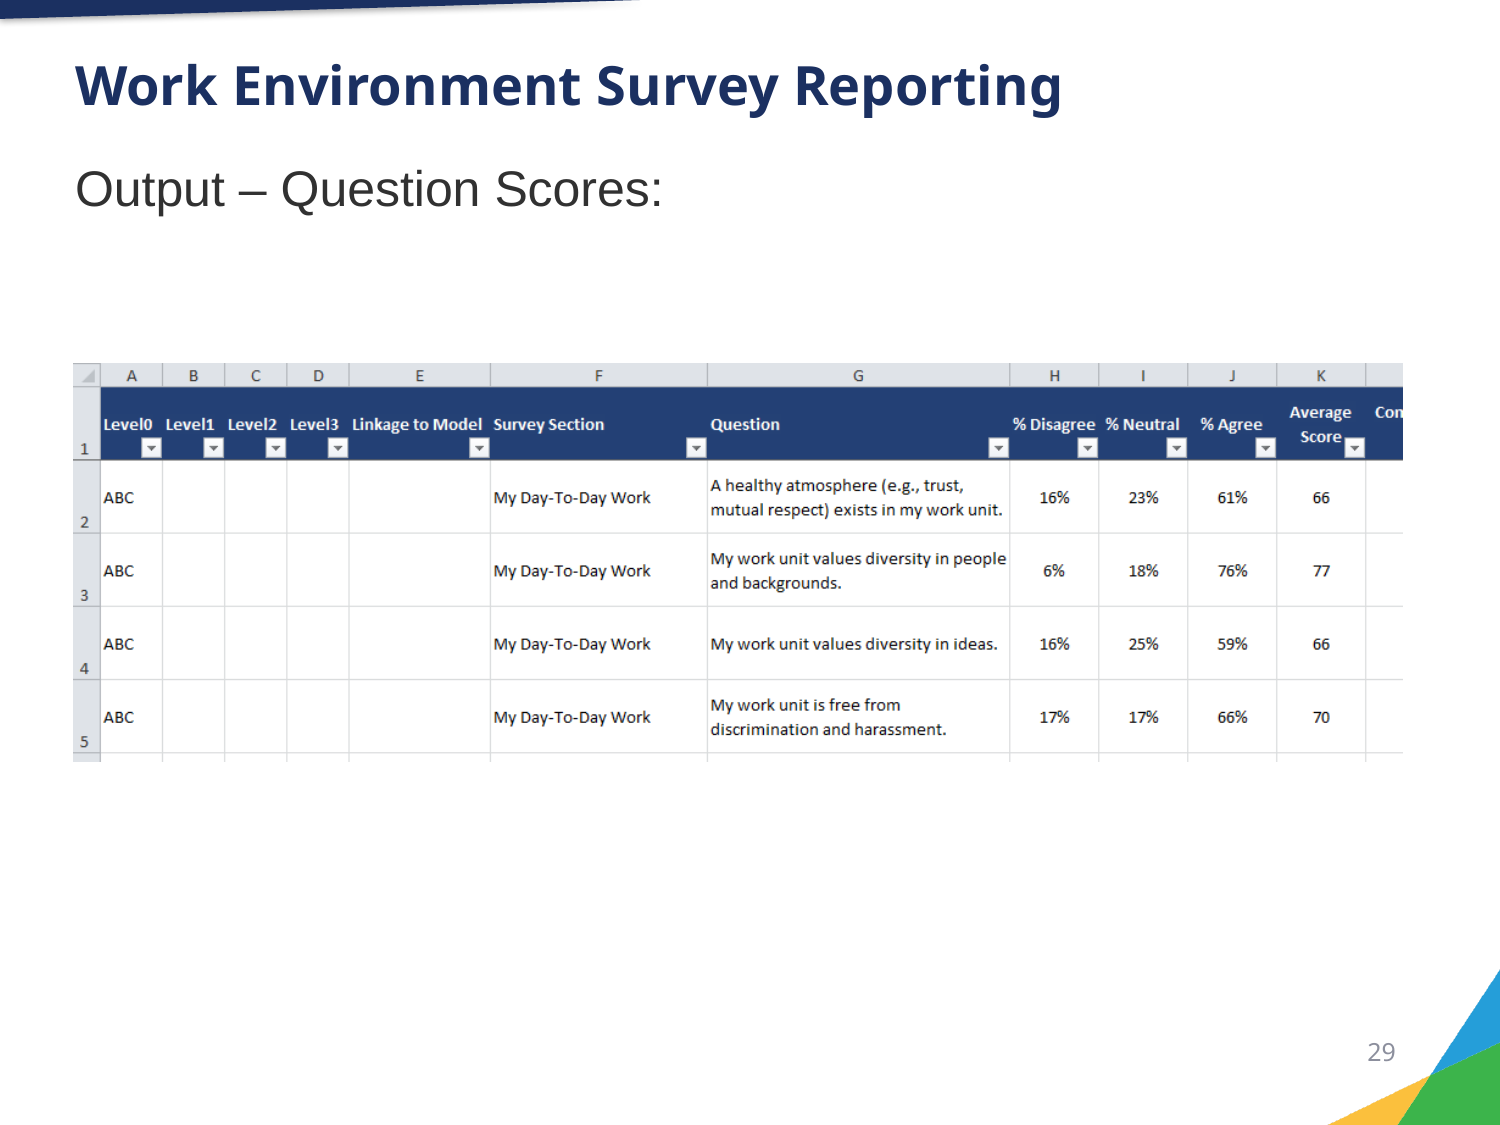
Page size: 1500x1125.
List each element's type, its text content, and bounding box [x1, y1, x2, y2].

picture [72, 362, 1404, 762]
title Work Environment Survey Reporting [75, 35, 1425, 124]
list Output – Question Scores: [75, 149, 1425, 976]
slide_number 28 [1340, 1023, 1424, 1084]
